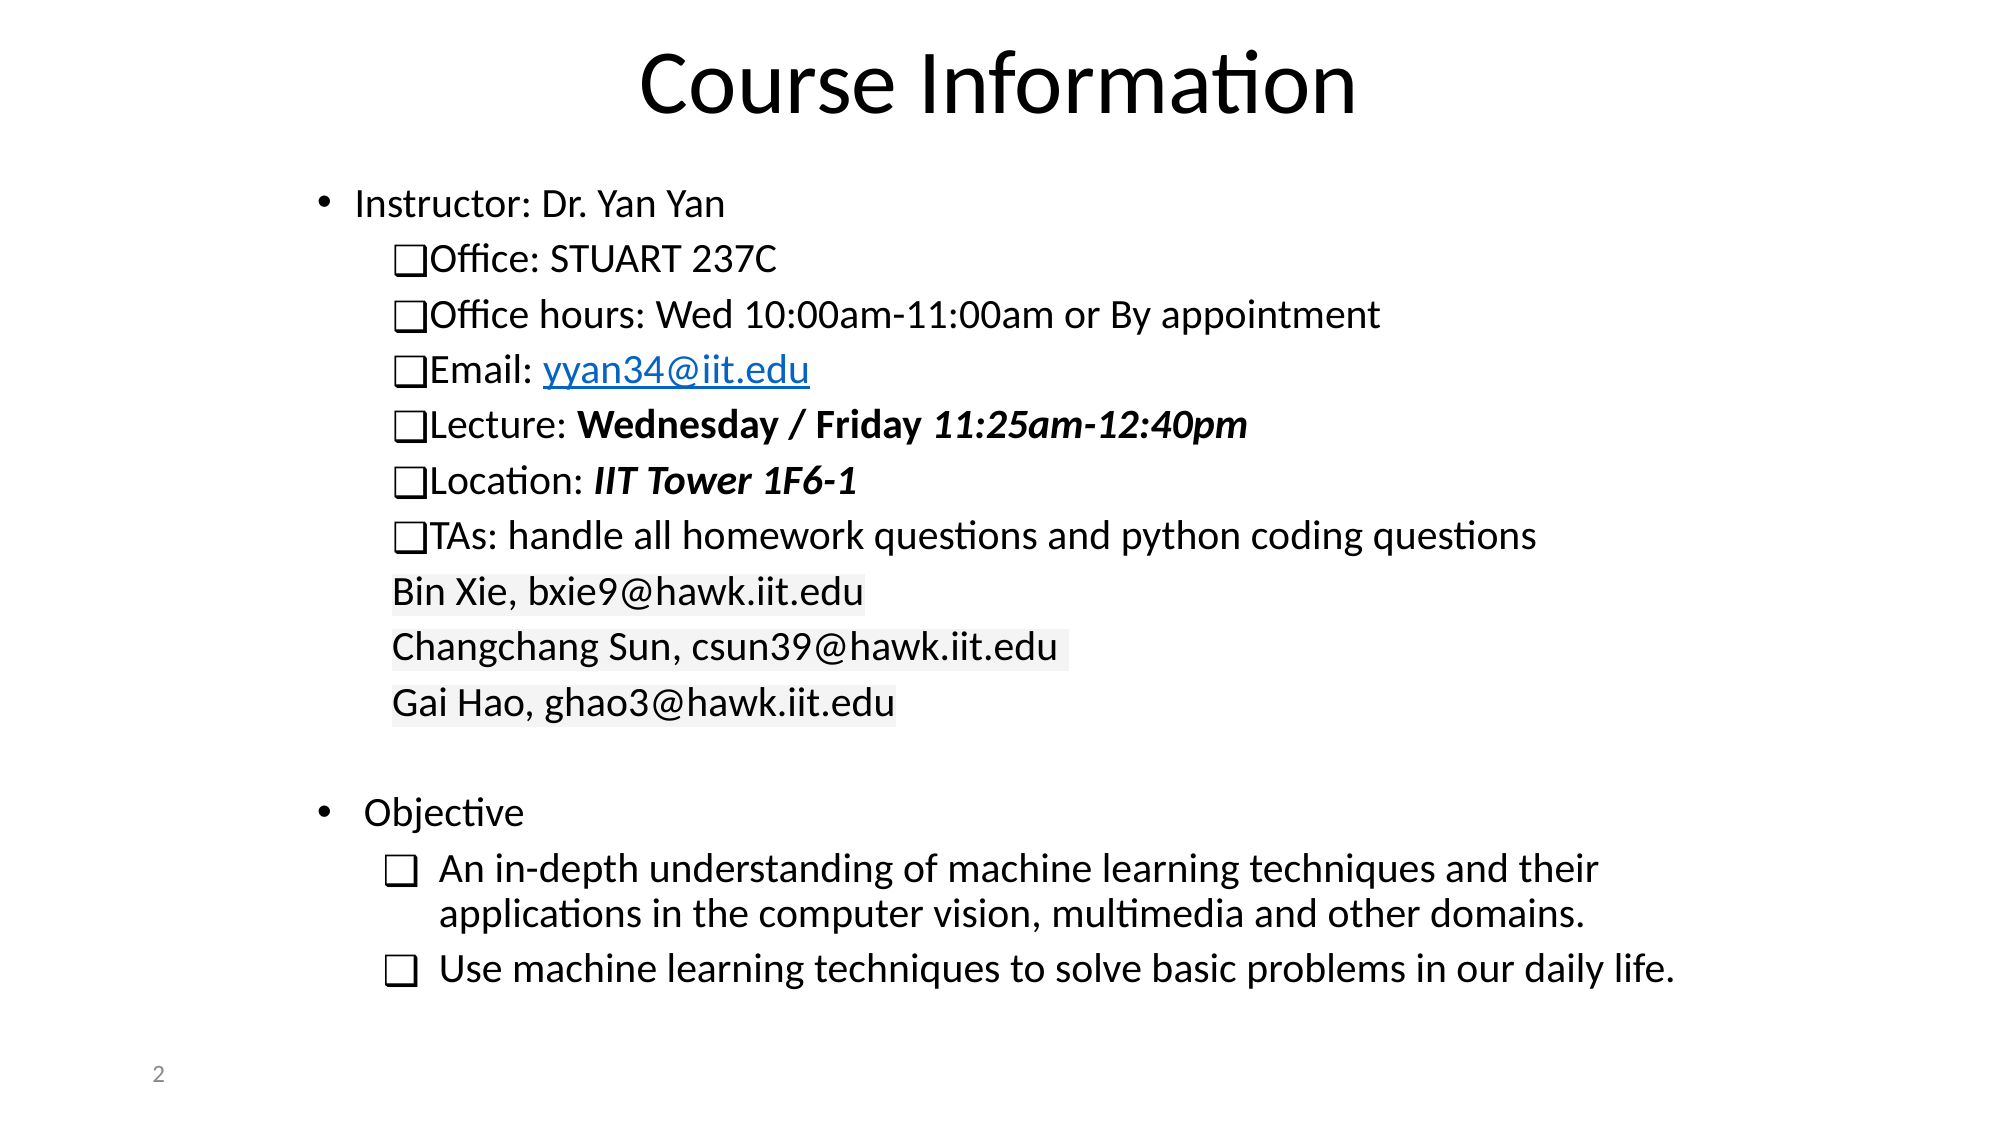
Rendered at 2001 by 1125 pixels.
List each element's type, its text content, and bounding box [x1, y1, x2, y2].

title Course Information [0, 0, 2000, 169]
slide_number ‹#› [137, 1042, 588, 1103]
list Instructor: Dr. Yan Yan Office: STUART 237C Office hours: Wed 10:00am-11:00am or By appointment Email: yyan34@iit.edu Lecture: Wednesday / Friday 11:25am-12:40pm Location: IIT Tower 1F6-1 TAs: handle all homework questions and python coding questions Bin Xie, bxie9@hawk.iit.edu Changchang Sun, csun39@hawk.iit.edu Gai Hao, ghao3@hawk.iit.edu Objective An in-depth understanding of machine learning techniques and their applications in the computer vision, multimedia and other domains. Use machine learning techniques to solve basic problems in our daily life. [302, 173, 1764, 1016]
